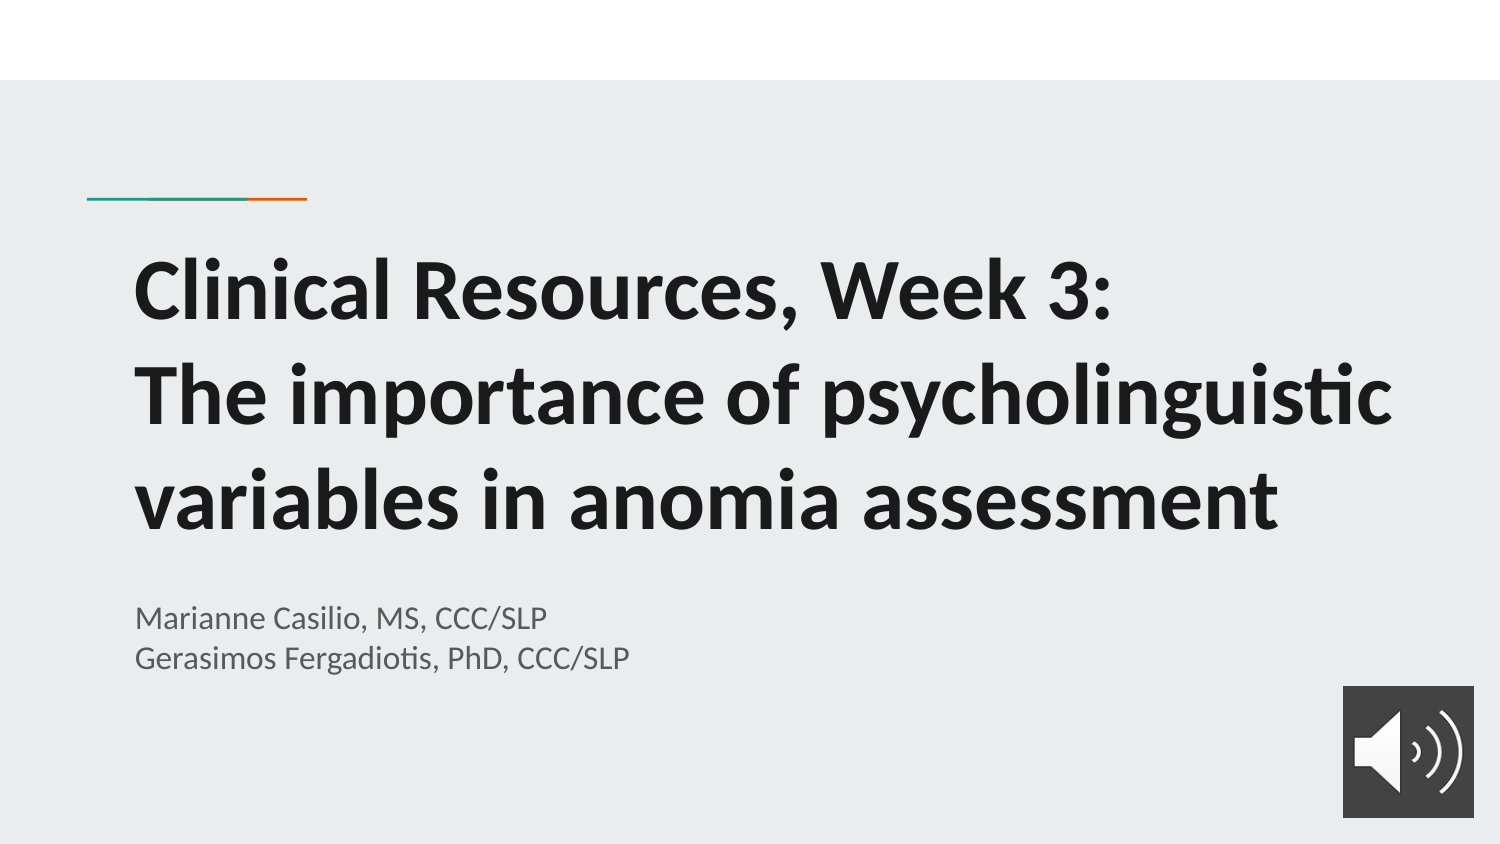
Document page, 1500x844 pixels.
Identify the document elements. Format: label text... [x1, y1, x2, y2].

title Clinical Resources, Week 3: The importance of psycholinguistic variables in anomia assessment [119, 216, 1473, 490]
subtitle Marianne Casilio, MS, CCC/SLP Gerasimos Fergadiotis, PhD, CCC/SLP [119, 581, 1381, 812]
picture [1341, 685, 1476, 819]
